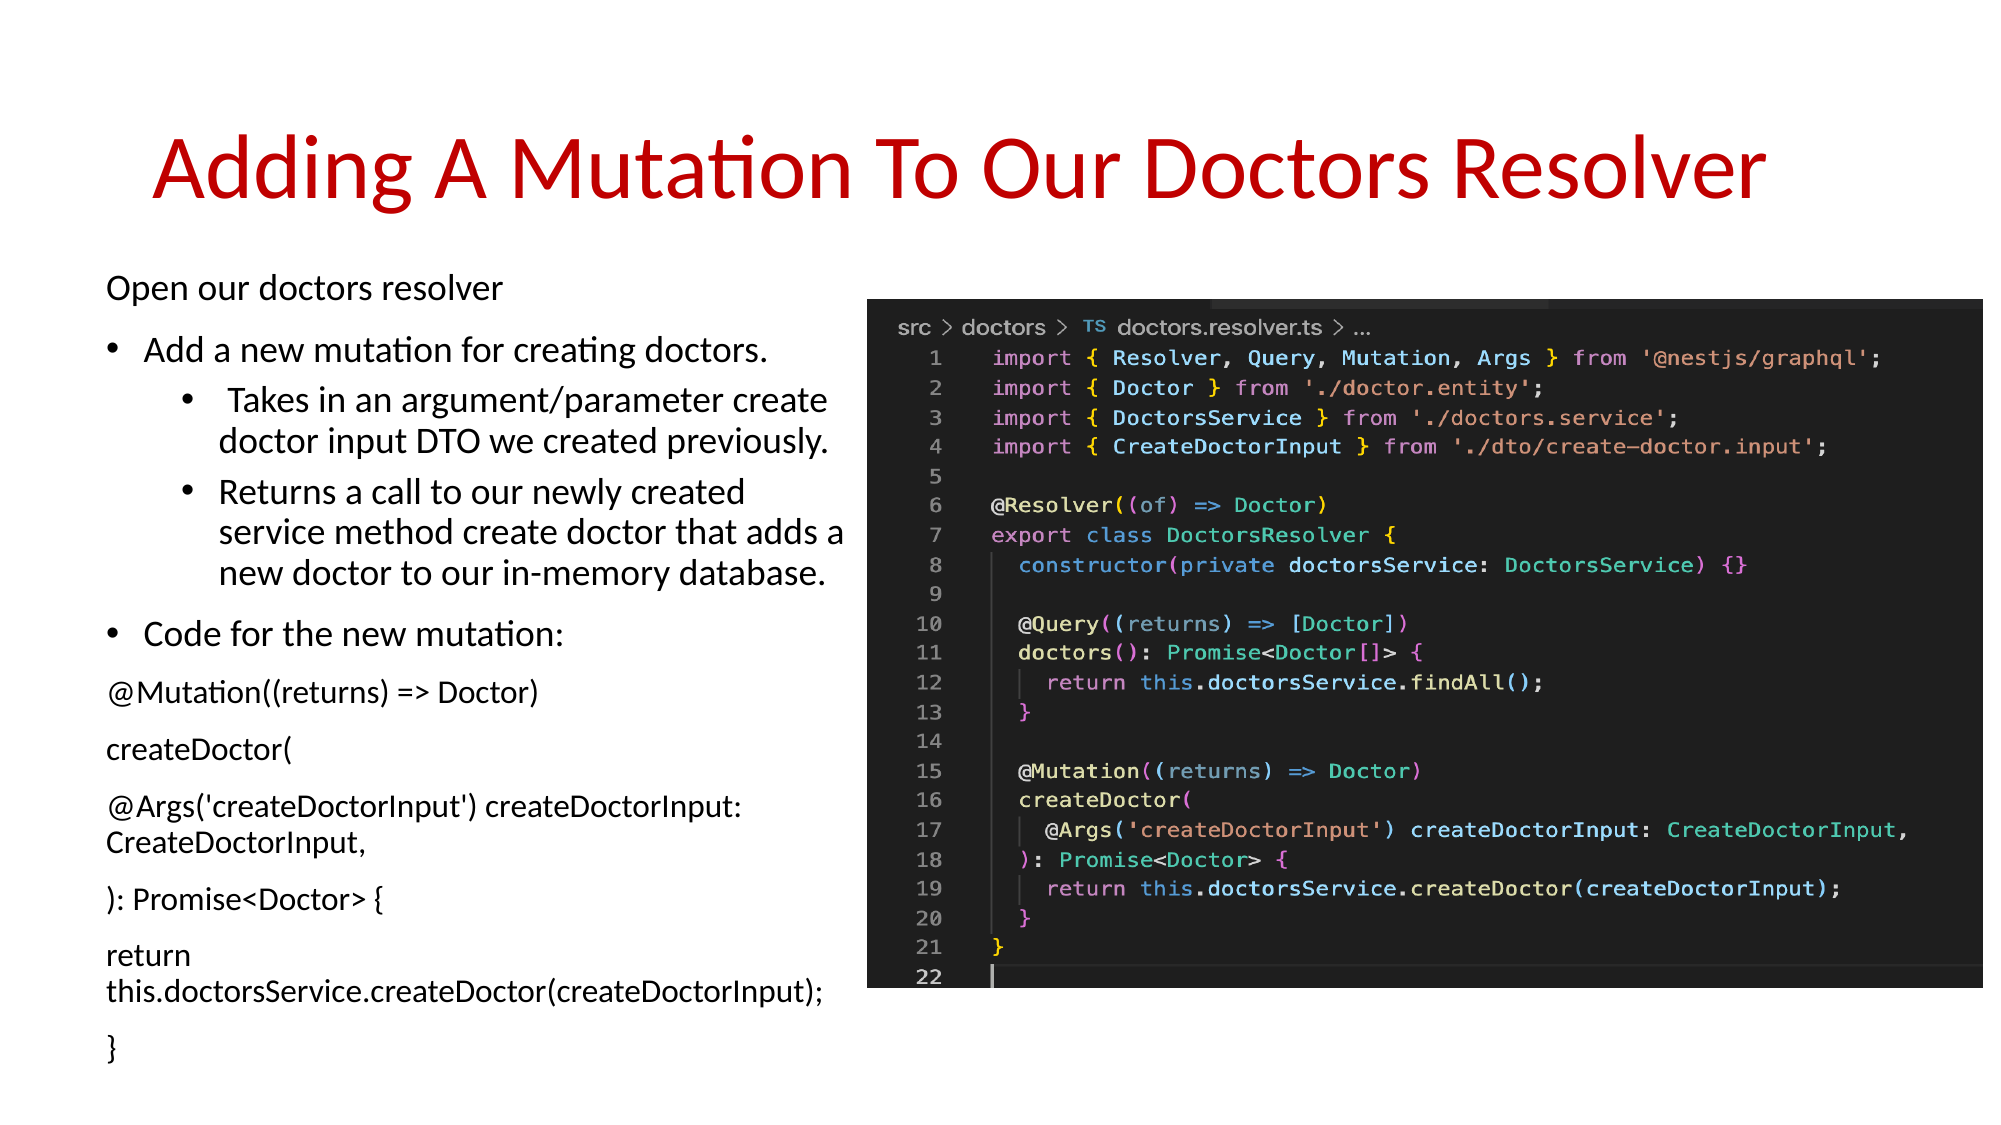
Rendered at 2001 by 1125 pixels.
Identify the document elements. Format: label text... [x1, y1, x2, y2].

list Open our doctors resolver Add a new mutation for creating doctors. Takes in an argument/parameter create doctor input DTO we created previously. Returns a call to our newly created service method create doctor that adds a new doctor to our in-memory database. Code for the new mutation: @Mutation((returns) => Doctor) createDoctor( @Args('createDoctorInput') createDoctorInput: CreateDoctorInput, ): Promise<Doctor> { return this.doctorsService.createDoctor(createDoctorInput); } [91, 260, 868, 1027]
title Adding A Mutation To Our Doctors Resolver [137, 59, 1863, 278]
picture [867, 299, 1983, 988]
